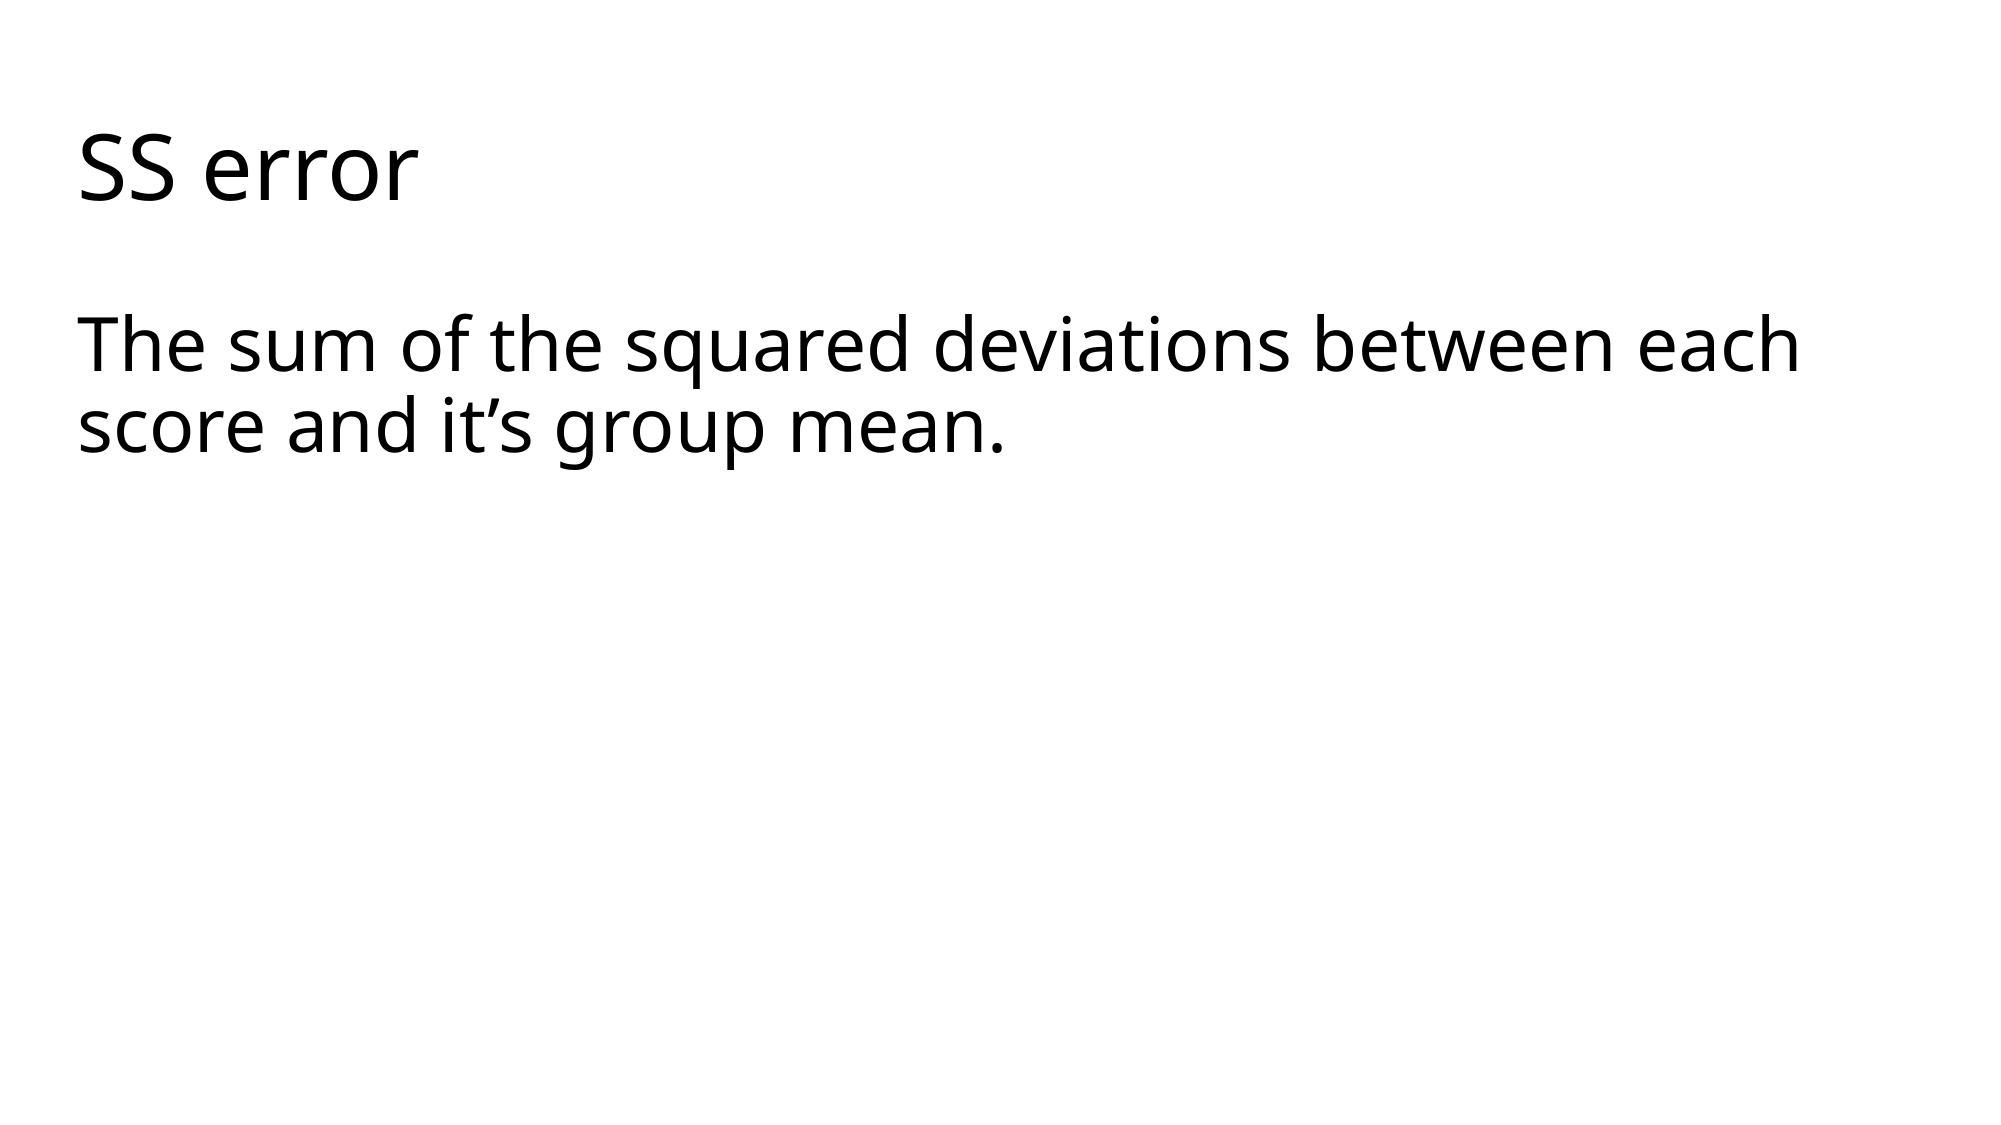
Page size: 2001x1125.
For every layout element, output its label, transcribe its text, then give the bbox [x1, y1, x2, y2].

list The sum of the squared deviations between each score and it’s group mean. [62, 299, 1938, 1014]
title SS error [62, 62, 1938, 280]
